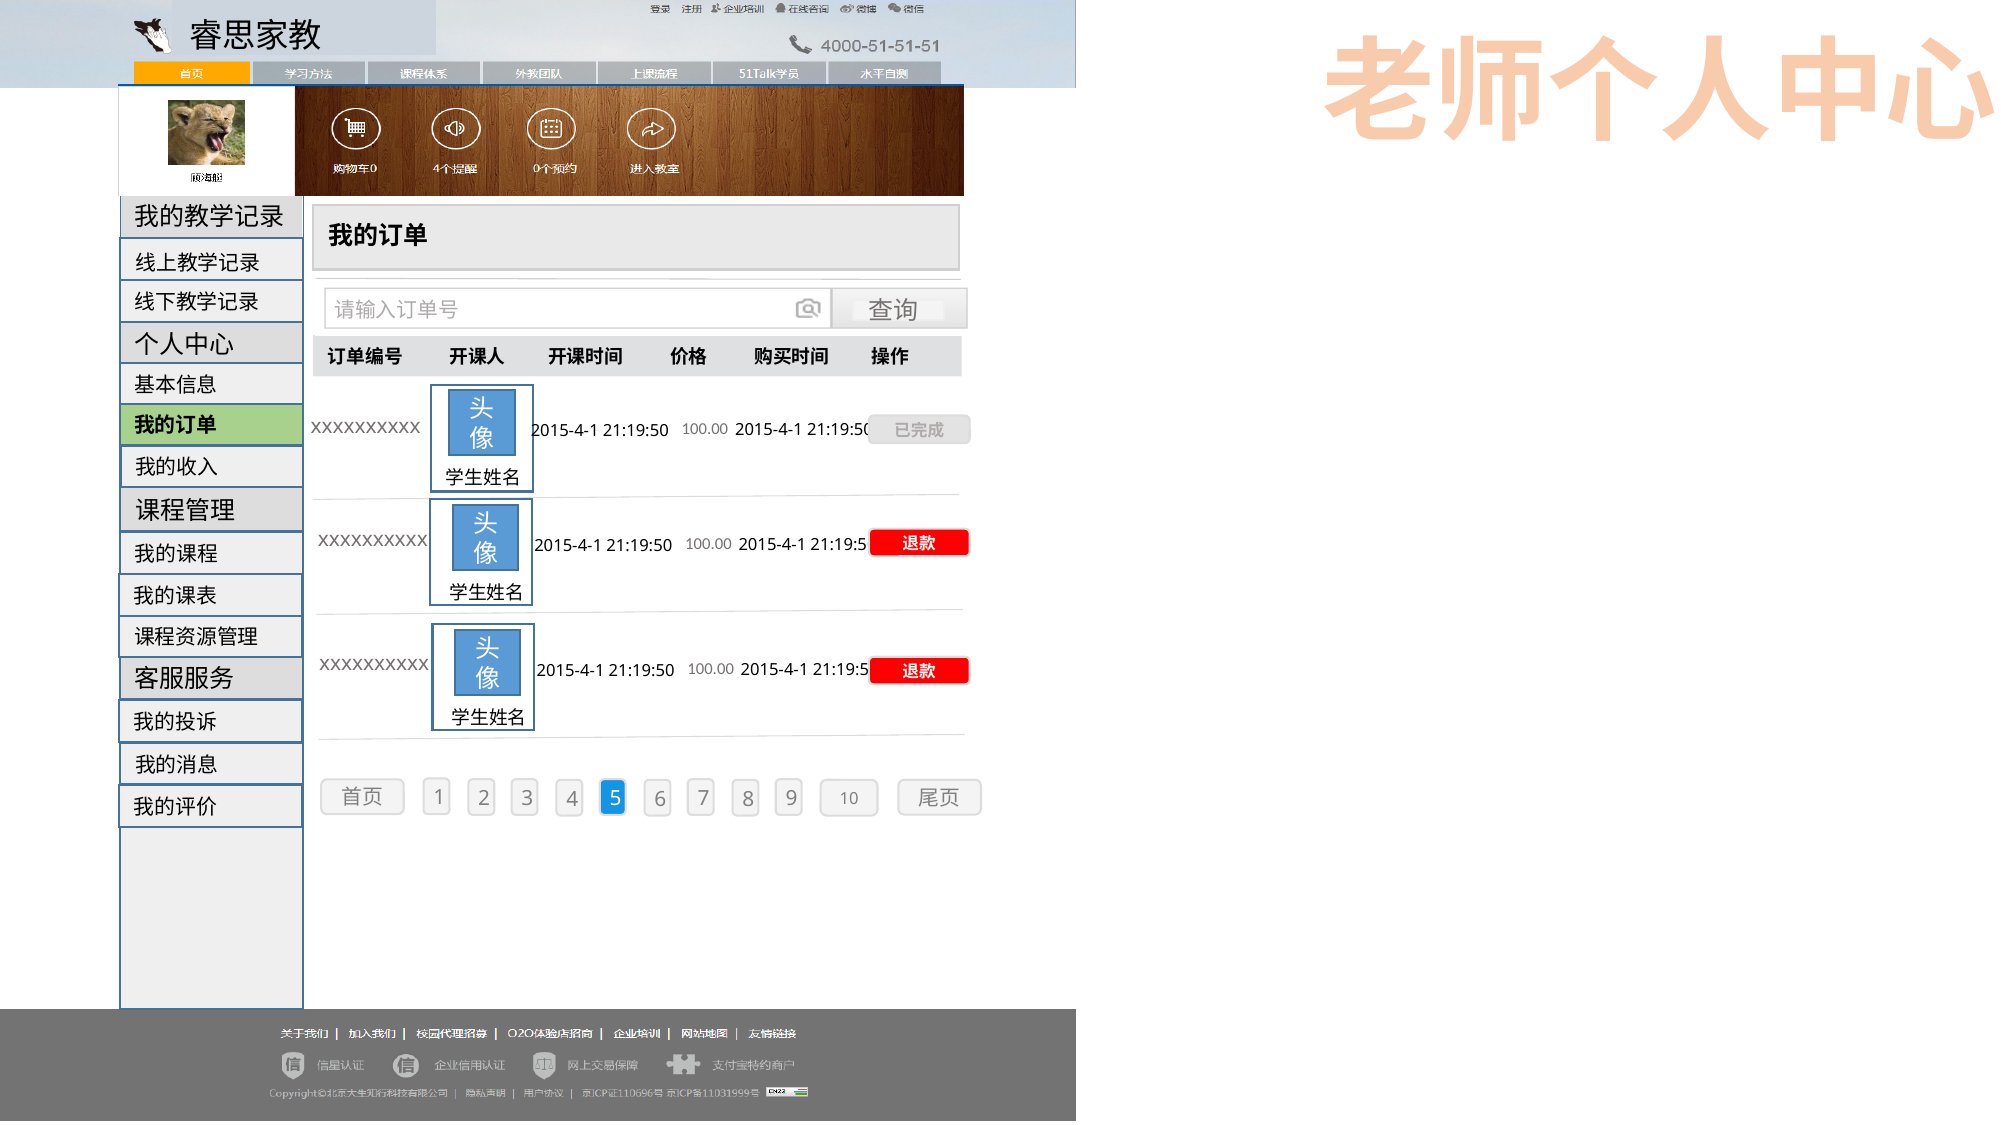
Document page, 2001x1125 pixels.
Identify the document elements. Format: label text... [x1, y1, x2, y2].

text_box 我的教学记录 [119, 196, 303, 237]
picture [0, 1008, 1076, 1121]
text_box 退款 [867, 655, 971, 686]
text_box 我的评价 [118, 784, 303, 828]
text_box 10 [819, 778, 879, 817]
text_box 课程资源管理 [118, 617, 303, 658]
text_box 8 [731, 778, 760, 817]
text_box [312, 204, 960, 271]
text_box 客服服务 [119, 654, 304, 700]
text_box 订单编号 开课人 开课时间 价格 购买时间 操作 [312, 334, 963, 378]
text_box 线下教学记录 [119, 279, 304, 321]
text_box 5 [598, 778, 627, 816]
text_box 尾页 [897, 778, 983, 816]
text_box 线上教学记录 [120, 242, 276, 279]
text_box xxxxxxxxxx [295, 405, 430, 446]
text_box 2015-4-1 21:19:50 [535, 652, 690, 688]
text_box 学生姓名 [430, 458, 536, 494]
picture [315, 283, 987, 336]
text_box 我的课程 [119, 532, 304, 575]
text_box 2015-4-1 21:19:50 [725, 651, 894, 687]
text_box 已完成 [867, 414, 971, 445]
text_box xxxxxxxxxx [304, 642, 431, 683]
text_box 我的订单 [313, 212, 444, 257]
text_box 2015-4-1 21:19:50 [720, 411, 888, 447]
text_box 9 [774, 778, 803, 816]
text_box 100.00 [672, 650, 750, 686]
text_box 6 [643, 778, 672, 817]
text_box 我的课表 [118, 573, 303, 617]
text_box 基本信息 [119, 362, 304, 403]
text_box 我的收入 [119, 445, 304, 486]
text_box 老师个人中心 [1307, 11, 2000, 162]
text_box 我的消息 [119, 742, 304, 786]
text_box 退款 [867, 527, 971, 558]
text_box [312, 494, 959, 500]
text_box [431, 623, 535, 731]
text_box 100.00 [666, 410, 744, 446]
text_box 4 [555, 778, 584, 817]
picture [0, 0, 1076, 196]
text_box 1 [422, 777, 451, 816]
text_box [316, 609, 963, 615]
text_box [119, 237, 304, 279]
text_box 我的订单 [119, 403, 304, 445]
text_box 2015-4-1 21:19:50 [516, 412, 684, 448]
text_box 学生姓名 [436, 698, 542, 734]
text_box 我的投诉 [118, 699, 303, 743]
text_box [430, 384, 534, 458]
text_box 学生姓名 [434, 573, 540, 609]
text_box 首页 [320, 778, 405, 816]
text_box [119, 786, 304, 1008]
text_box [429, 500, 533, 606]
text_box 个人中心 [119, 321, 304, 362]
text_box 3 [510, 778, 539, 816]
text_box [318, 734, 965, 740]
text_box 2 [467, 778, 496, 816]
text_box xxxxxxxxxx [303, 517, 429, 558]
text_box 7 [686, 778, 715, 816]
text_box 课程管理 [119, 486, 304, 532]
text_box 100.00 [670, 525, 747, 561]
text_box 2015-4-1 21:19:50 [723, 526, 892, 562]
text_box 头像 [448, 389, 516, 456]
text_box 2015-4-1 21:19:50 [533, 527, 688, 563]
